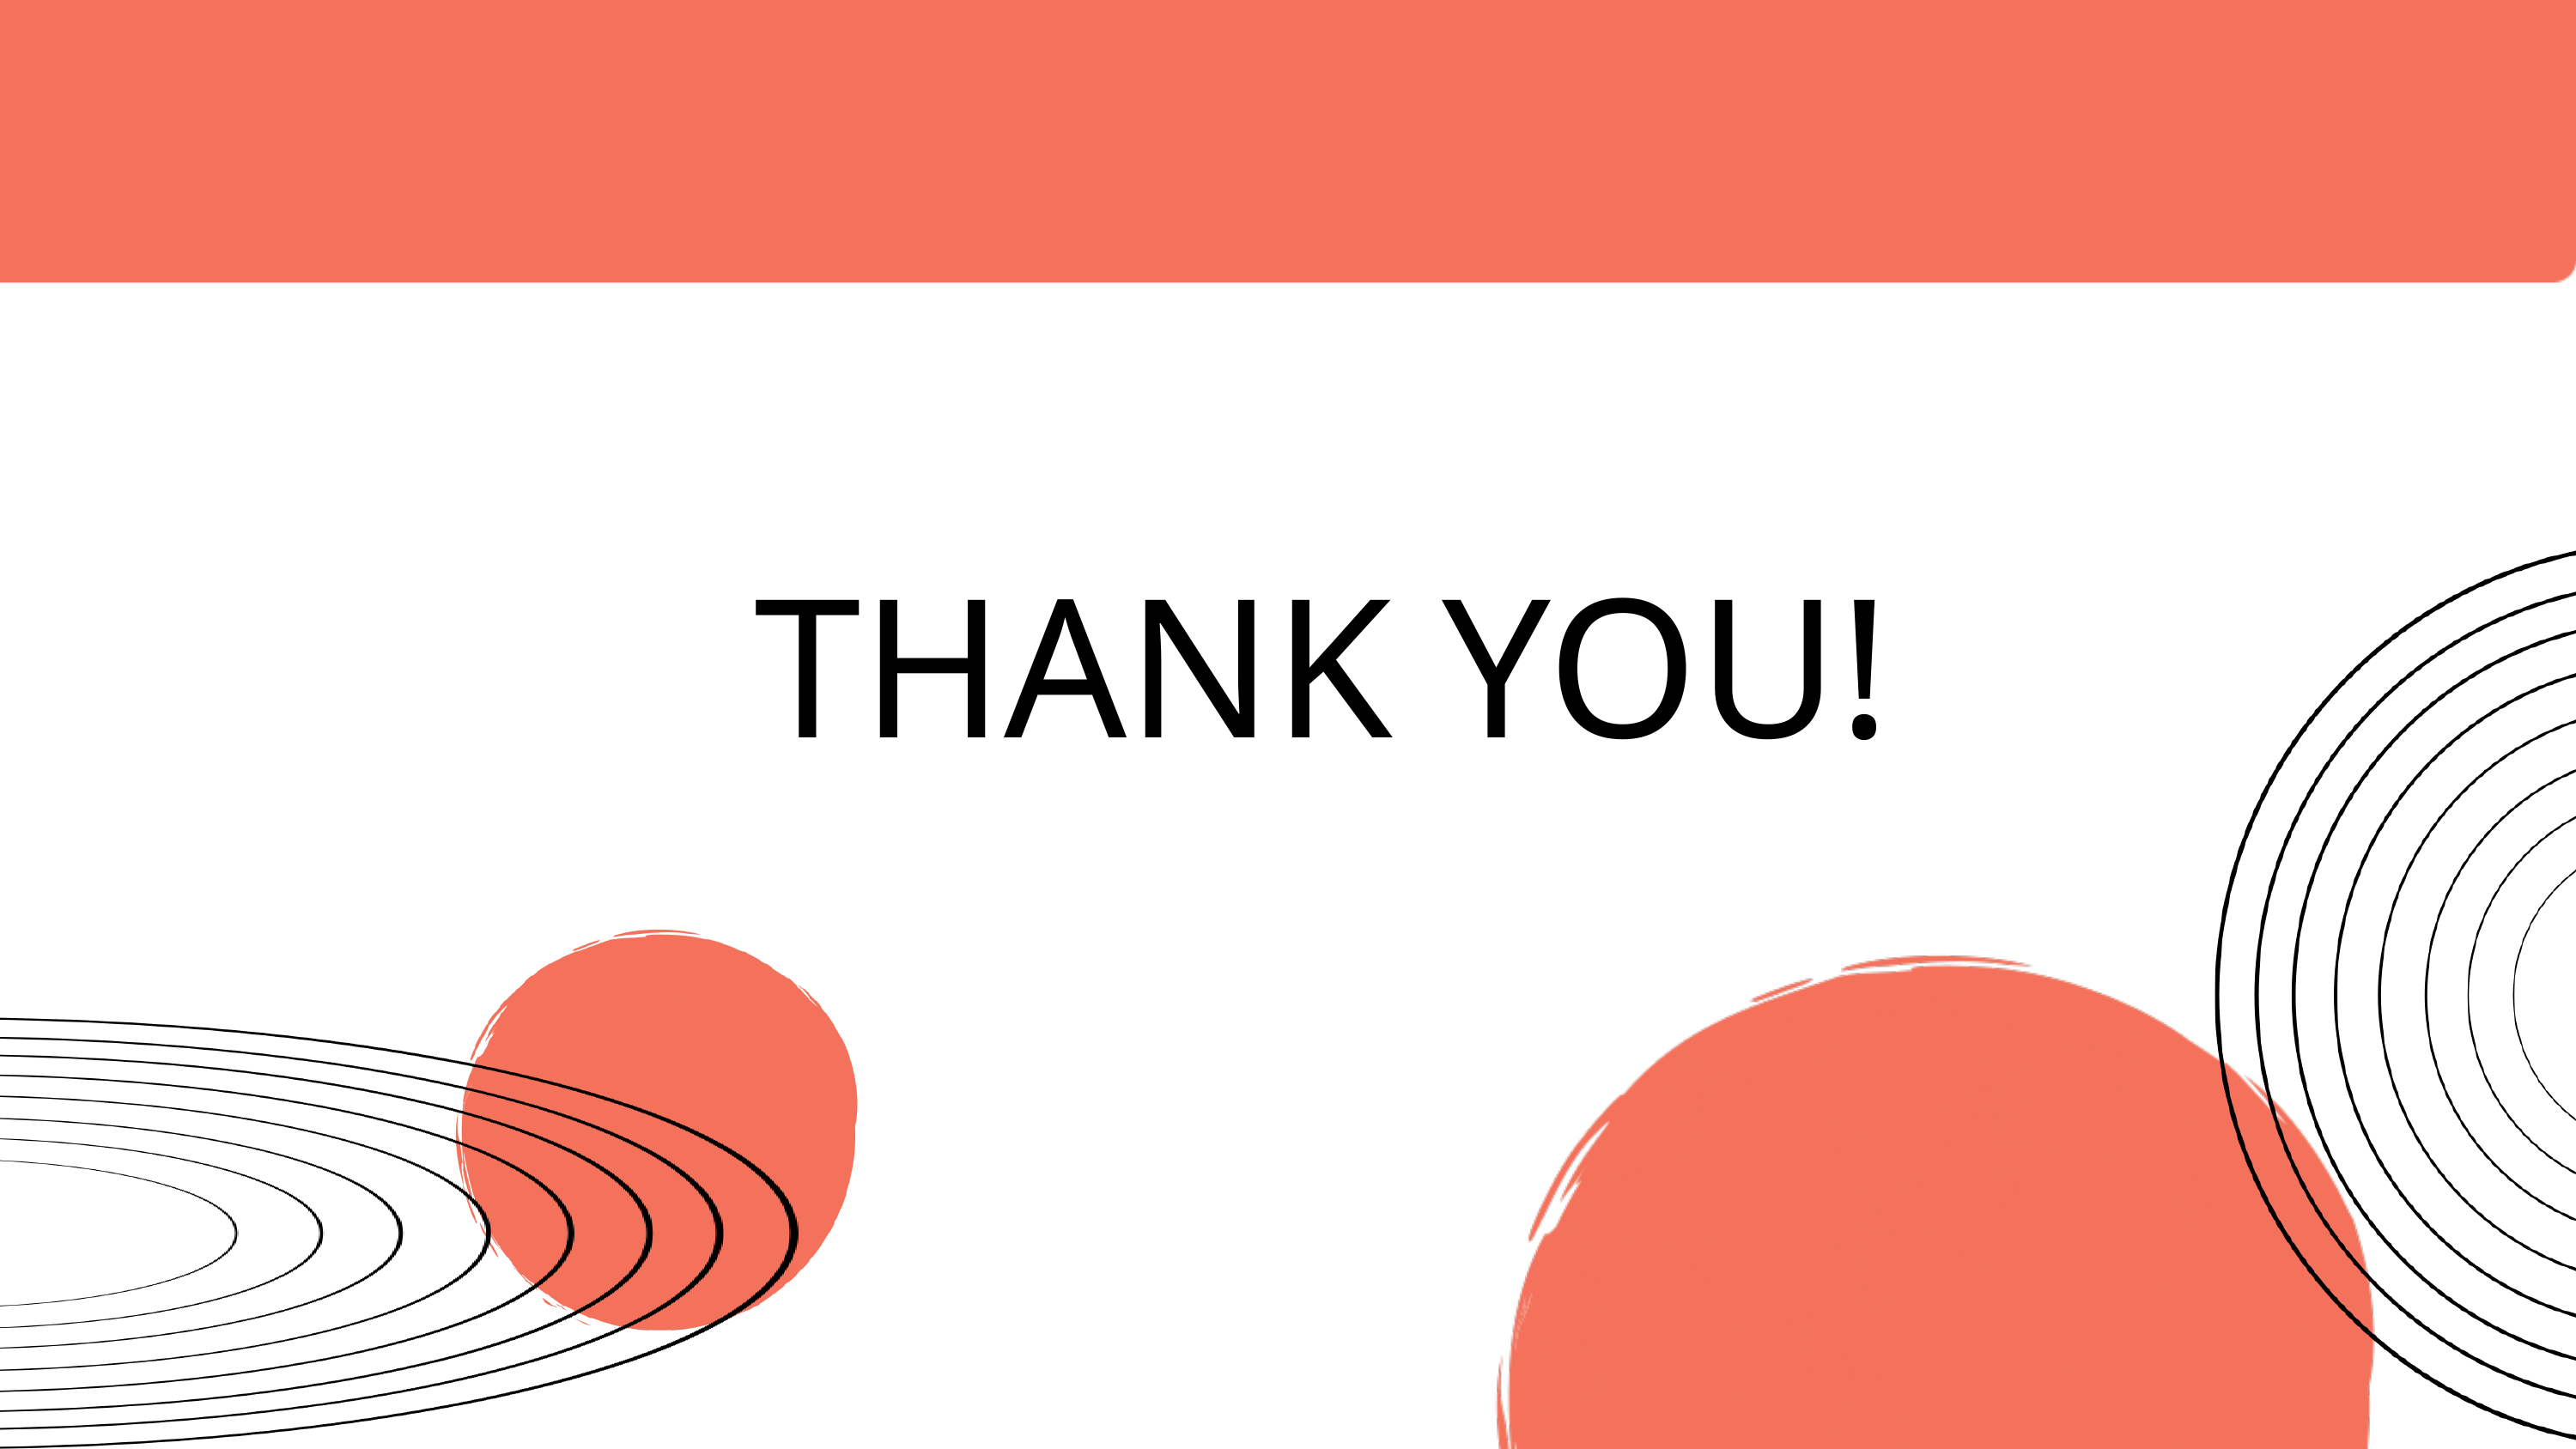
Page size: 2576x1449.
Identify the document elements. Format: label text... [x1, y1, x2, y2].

text_box THANK YOU! [593, 506, 2052, 776]
text_box [2215, 541, 2576, 1449]
text_box [0, 1017, 799, 1449]
text_box [0, 0, 2576, 282]
text_box [1487, 951, 2215, 1449]
text_box [451, 927, 859, 1331]
